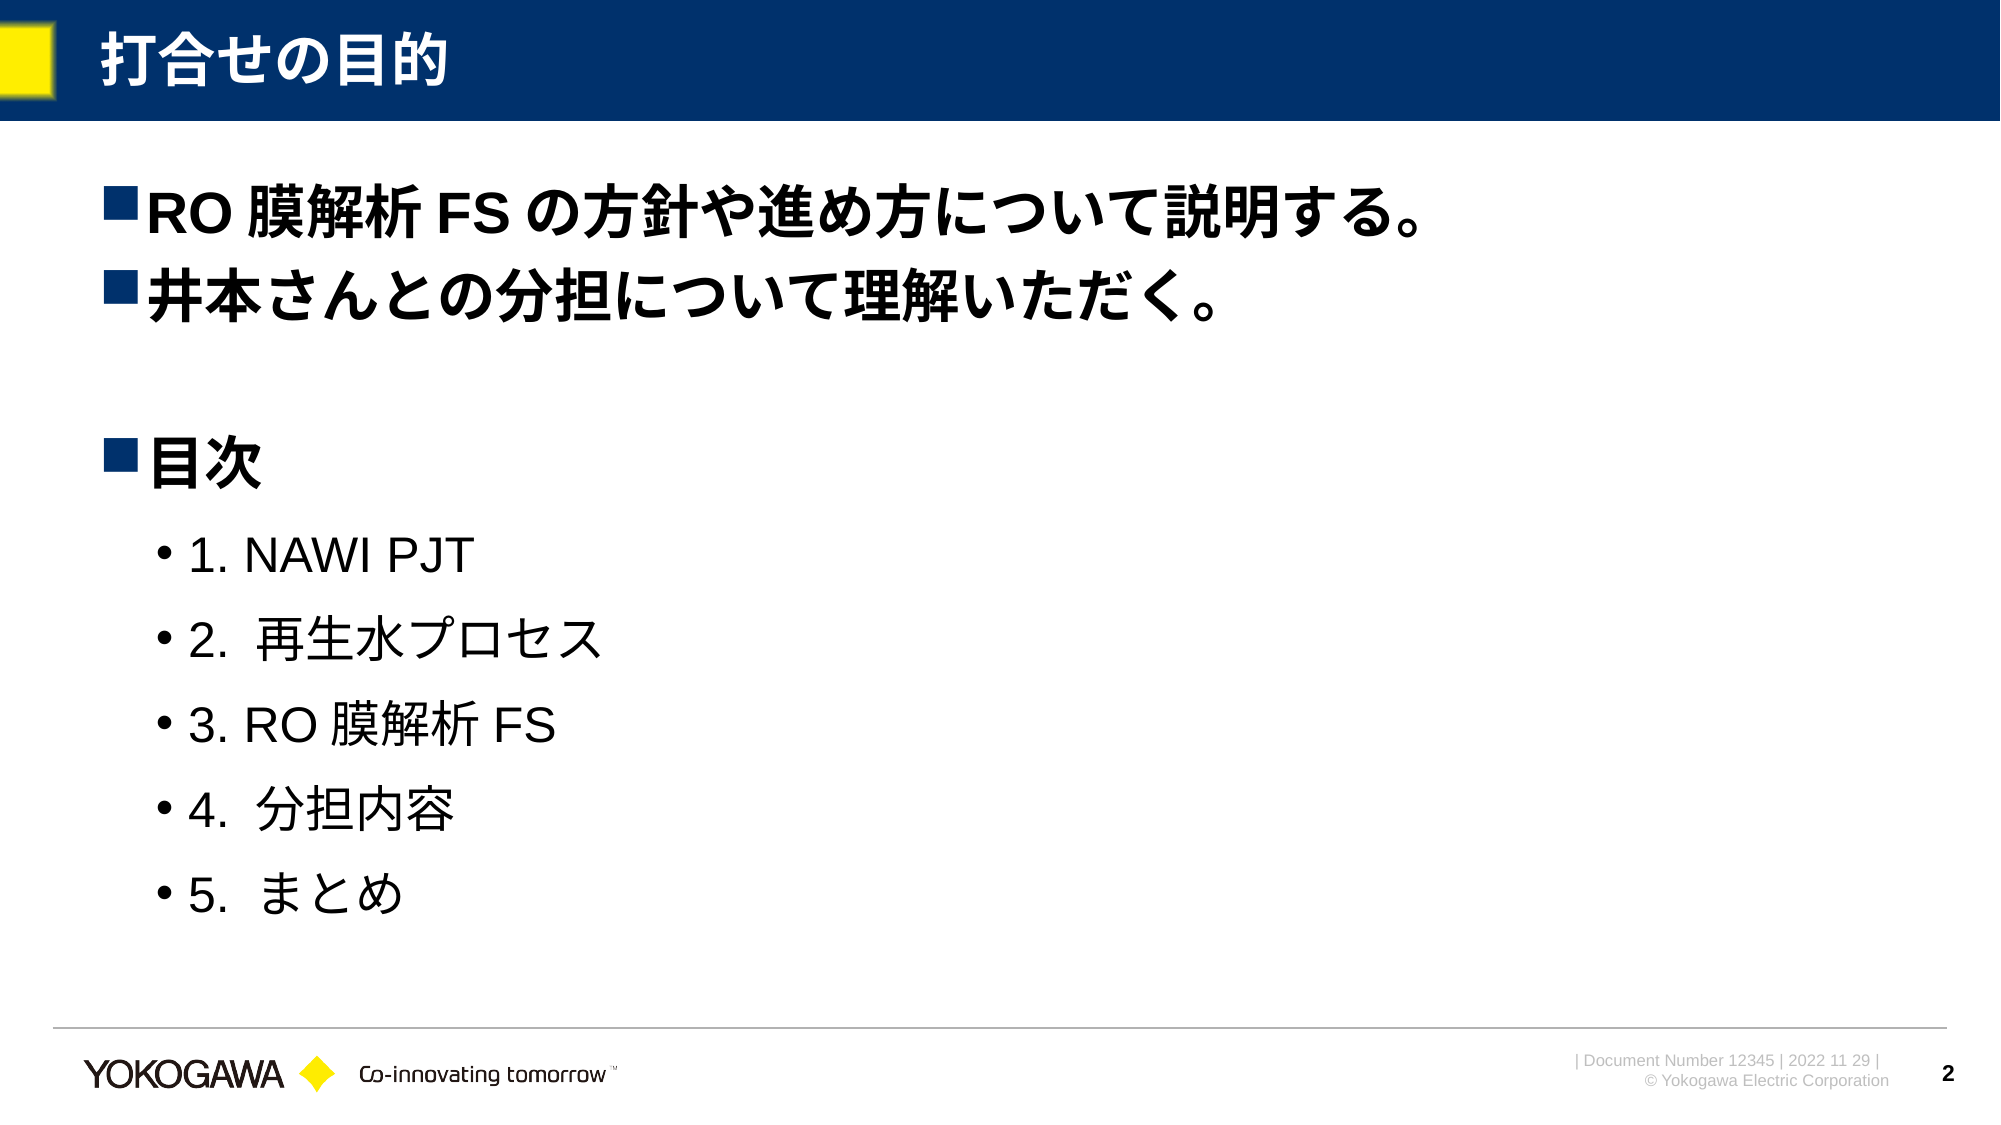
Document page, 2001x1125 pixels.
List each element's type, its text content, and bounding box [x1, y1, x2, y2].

picture [83, 1055, 617, 1093]
picture [0, 6, 69, 115]
slide_number 2 [1904, 1042, 1970, 1103]
list RO膜解析FSの方針や進め方について説明する。 井本さんとの分担について理解いただく。 目次 1. NAWI PJT 2. 再生水プロセス 3. RO膜解析FS 4. 分担内容 5. まとめ [84, 175, 1946, 760]
title 打合せの目的 [84, 20, 1955, 106]
